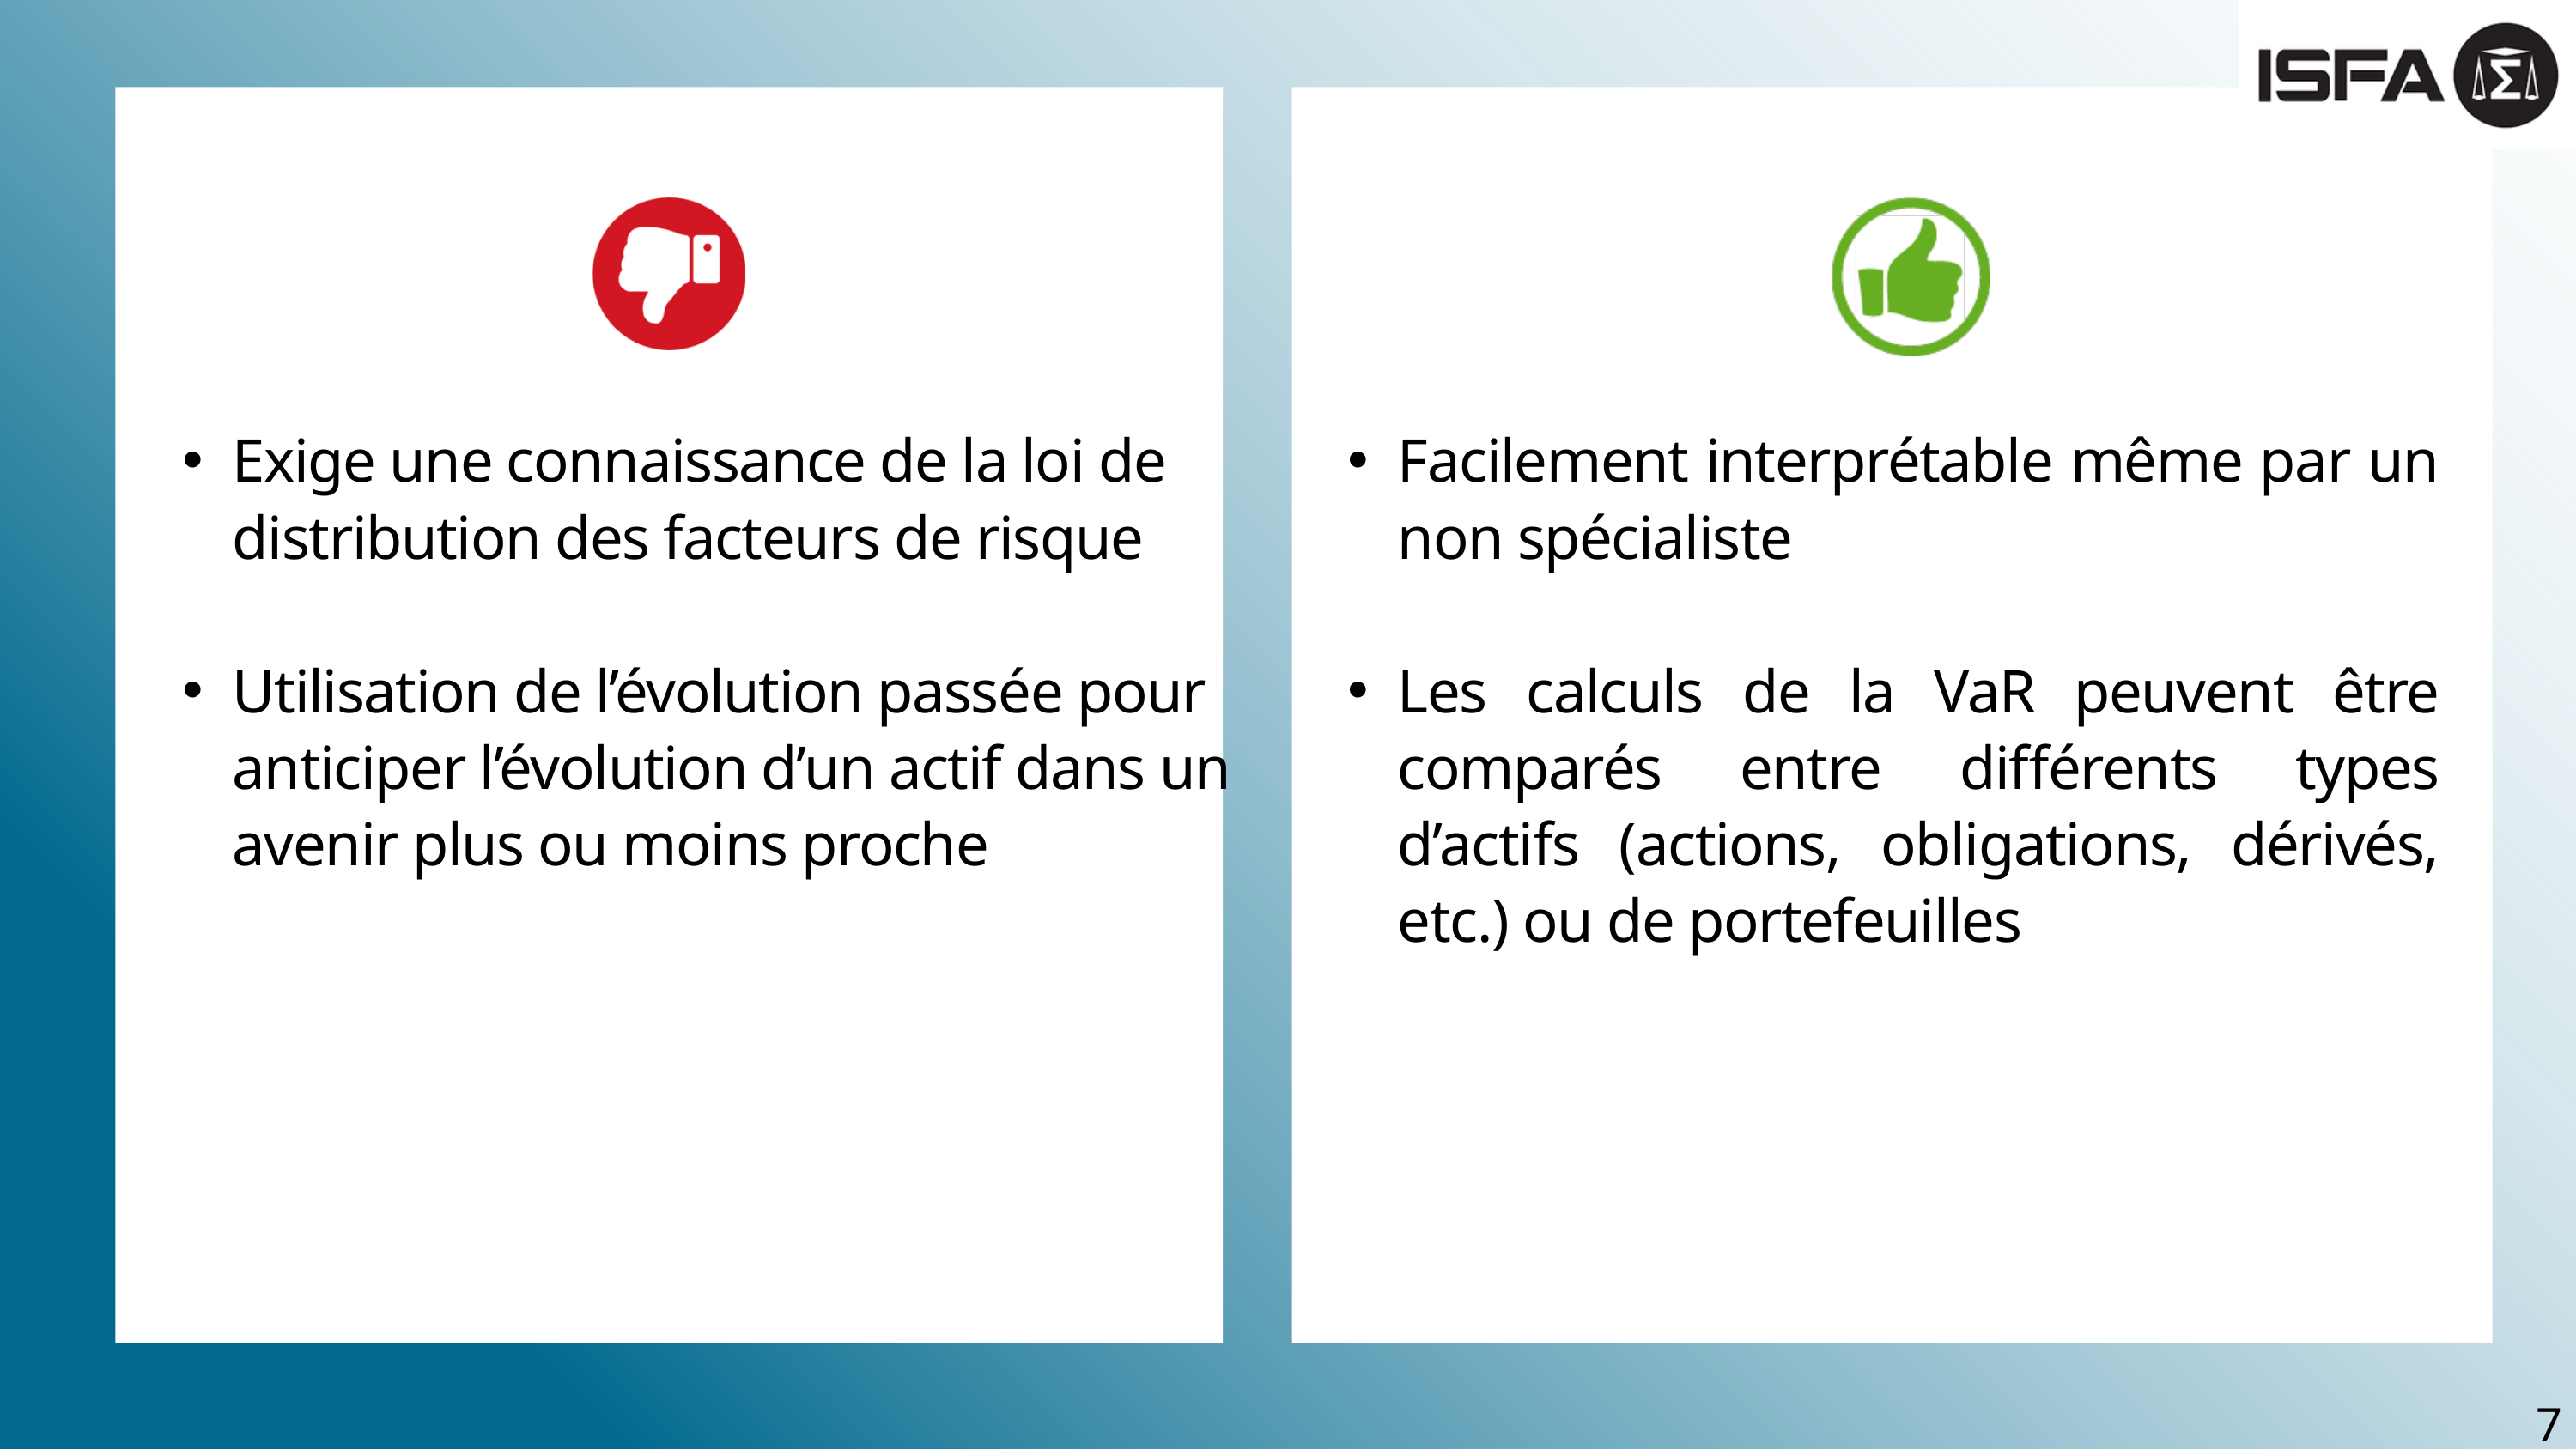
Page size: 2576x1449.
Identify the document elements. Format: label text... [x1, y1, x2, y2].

text_box [2239, 0, 2576, 149]
text_box [115, 87, 1224, 1343]
text_box [0, 0, 2576, 1449]
text_box Exige une connaissance de la loi de distribution des facteurs de risque Utilisation de l’évolution passée pour anticiper l’évolution d’un actif dans un avenir plus ou moins proche [131, 417, 1272, 1031]
text_box [592, 197, 746, 350]
text_box 7 [2535, 1391, 2563, 1449]
text_box [1291, 87, 2493, 1343]
text_box Facilement interprétable même par un non spécialiste Les calculs de la VaR peuvent être comparés entre différents types d’actifs (actions, obligations, dérivés, etc.) ou de portefeuilles [1297, 417, 2439, 1108]
text_box [1832, 197, 1990, 356]
